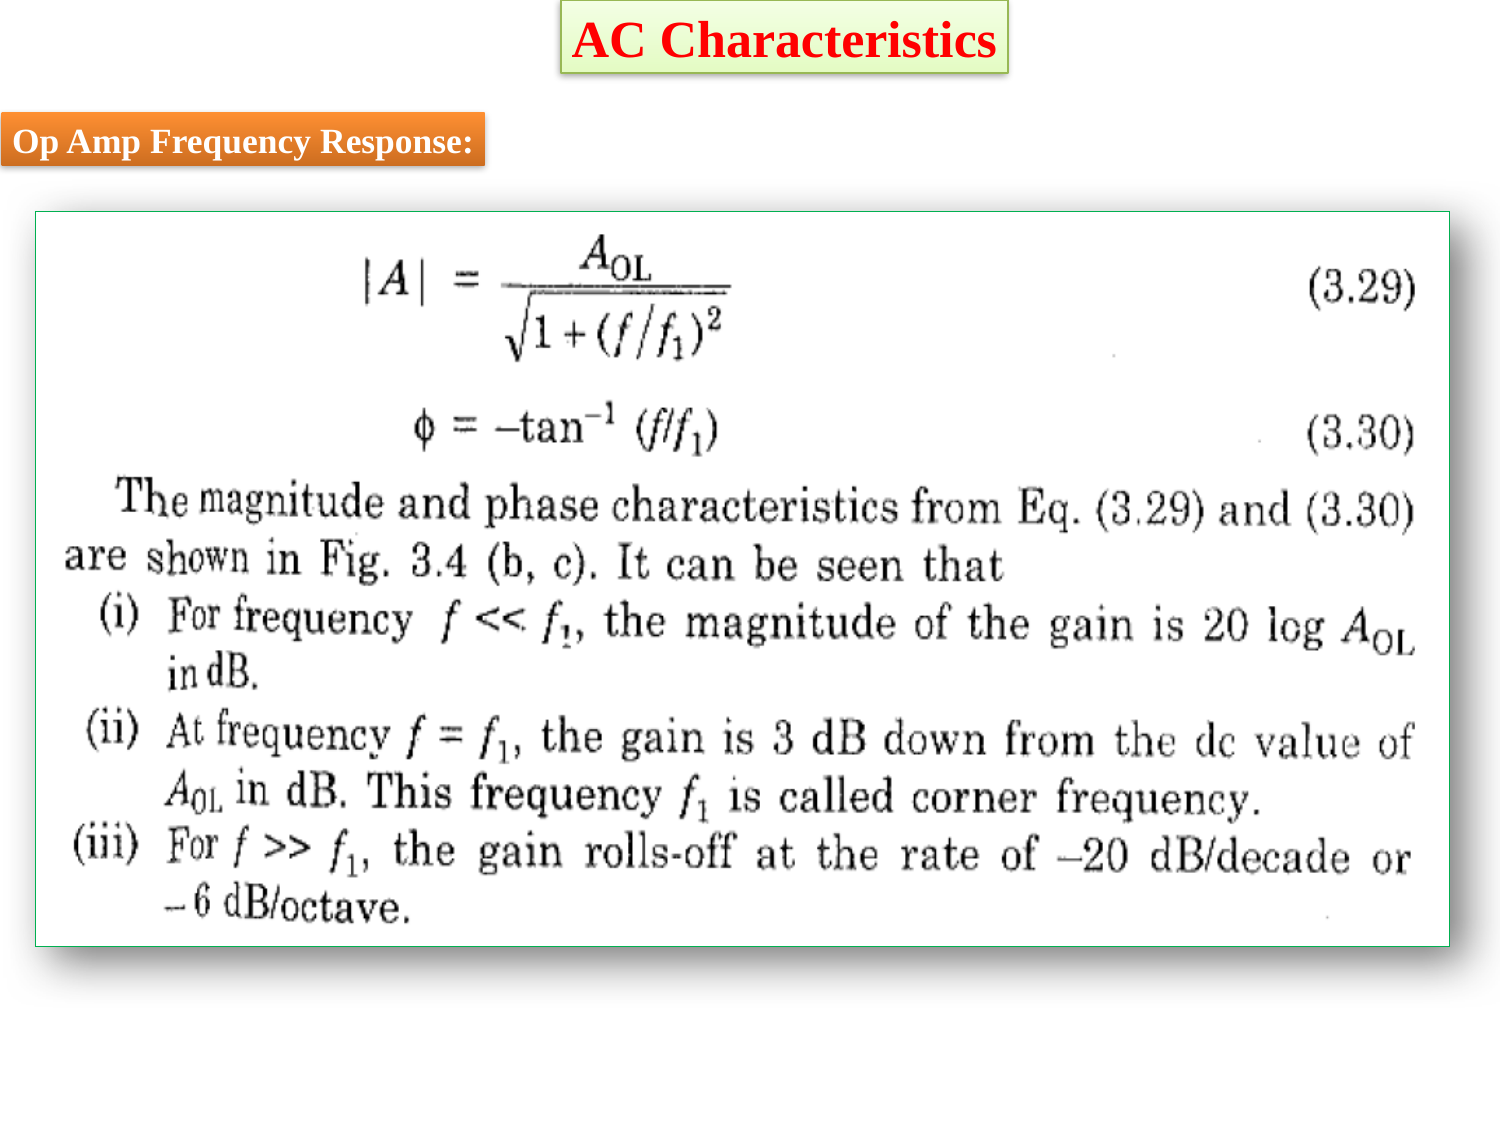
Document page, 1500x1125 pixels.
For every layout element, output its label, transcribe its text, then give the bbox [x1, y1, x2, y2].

text_box Op Amp Frequency Response: [1, 112, 485, 166]
text_box AC Characteristics [560, 0, 1009, 74]
picture [35, 211, 1451, 947]
